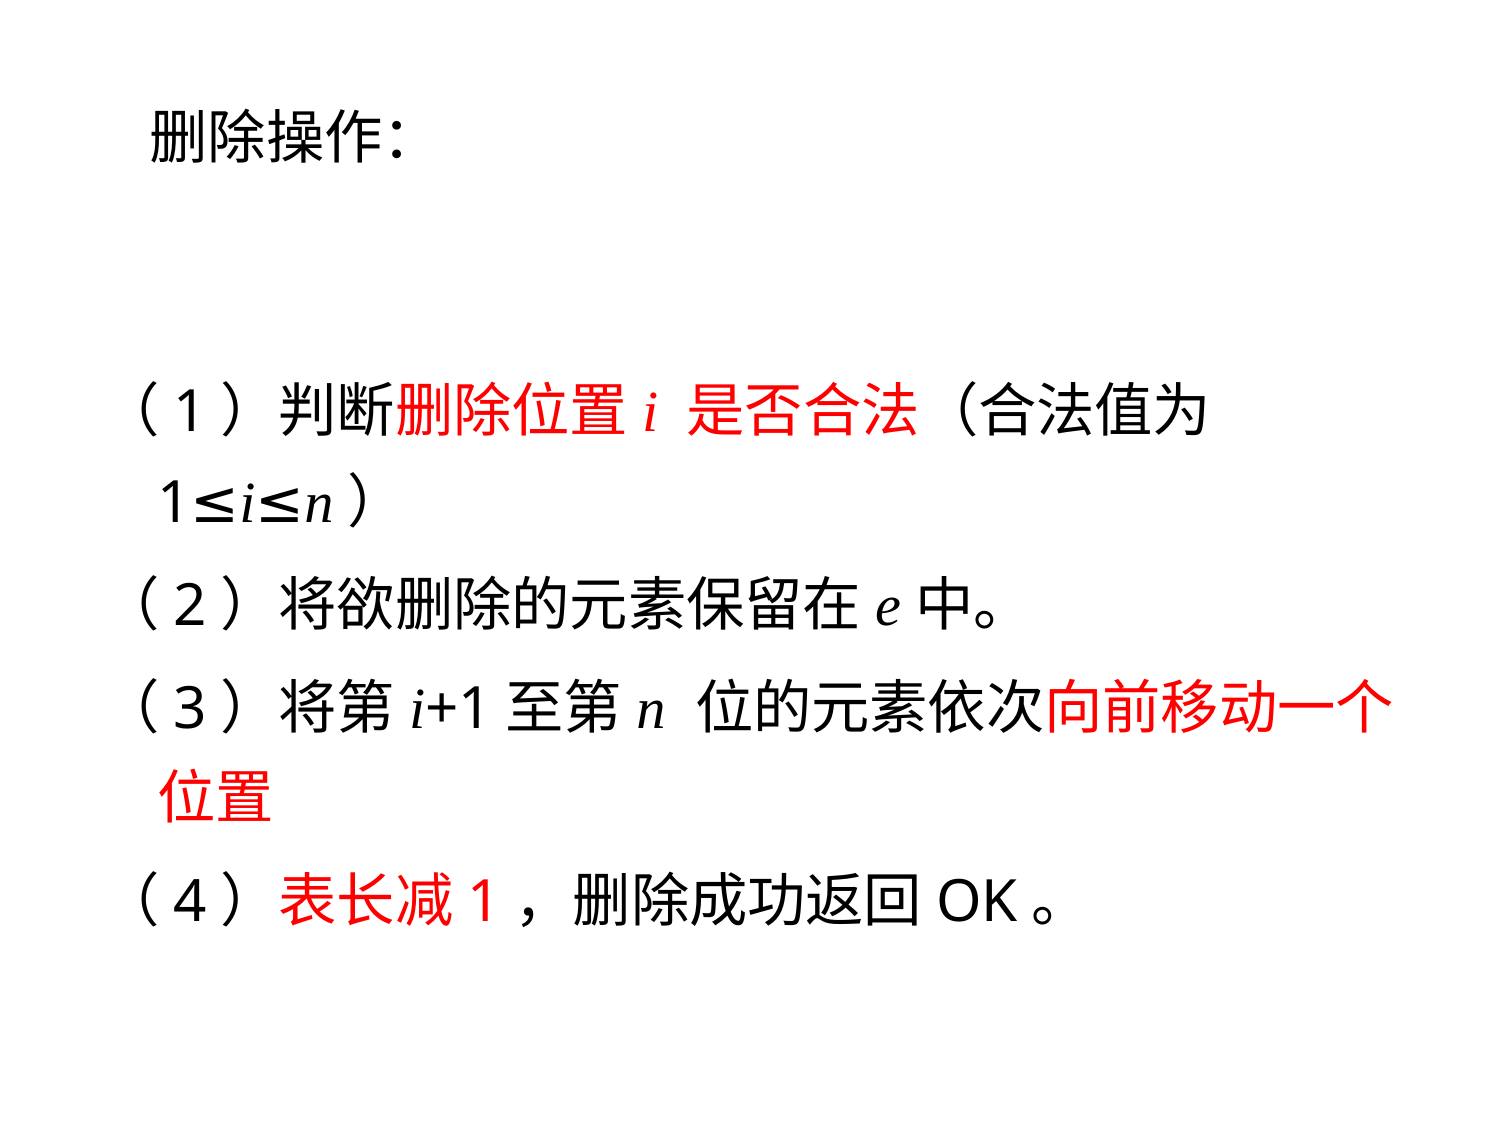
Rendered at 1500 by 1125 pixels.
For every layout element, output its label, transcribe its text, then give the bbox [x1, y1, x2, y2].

text_box （1）判断删除位置i 是否合法（合法值为1≤i≤n） （2）将欲删除的元素保留在e中。 （3）将第i+1至第n 位的元素依次向前移动一个位置 （4）表长减1，删除成功返回OK。 [86, 345, 1454, 780]
text_box 删除操作： [134, 93, 886, 178]
